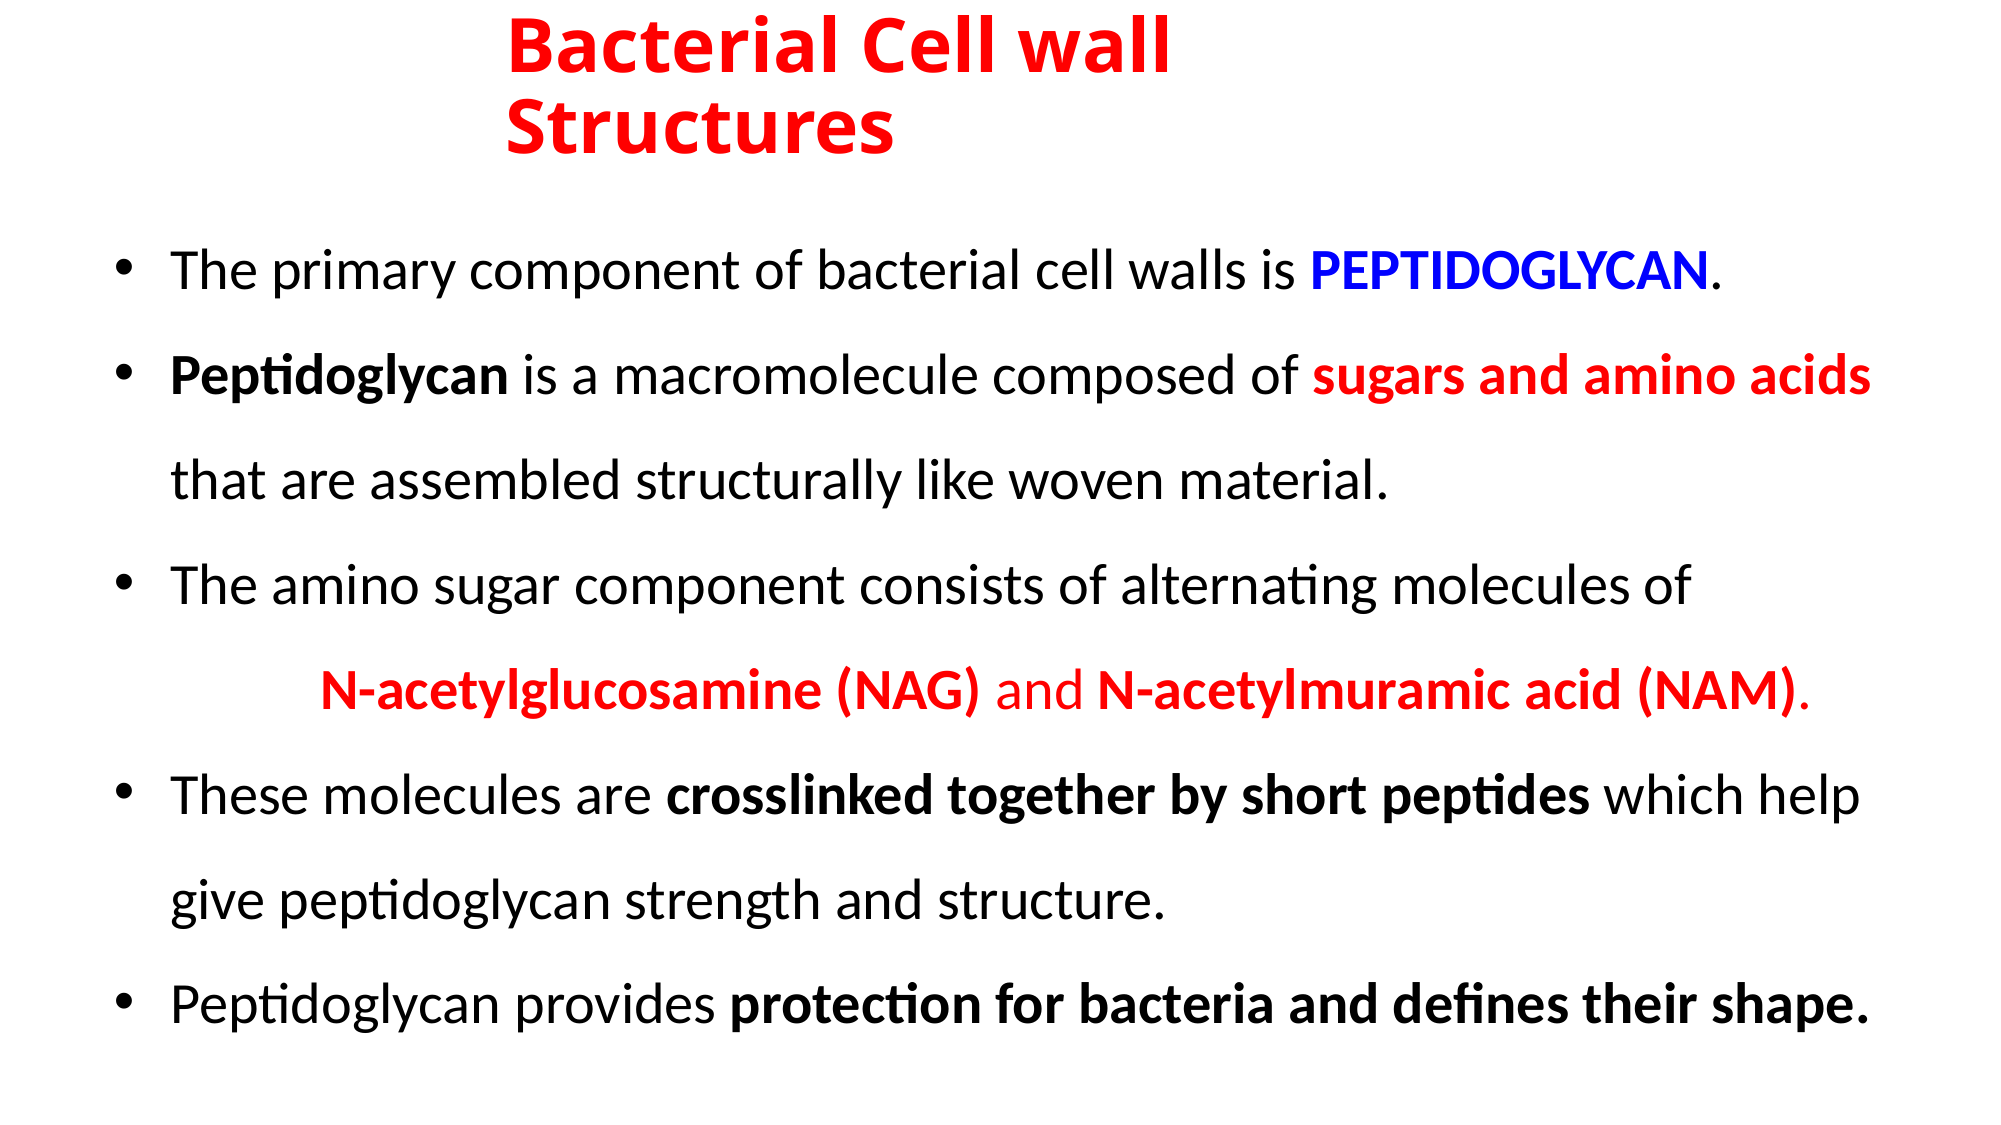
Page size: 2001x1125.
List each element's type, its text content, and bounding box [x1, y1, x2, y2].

text_box The primary component of bacterial cell walls is PEPTIDOGLYCAN. Peptidoglycan is a macromolecule composed of sugars and amino acids that are assembled structurally like woven material. The amino sugar component consists of alternating molecules of N-acetylglucosamine (NAG) and N-acetylmuramic acid (NAM). These molecules are crosslinked together by short peptides which help give peptidoglycan strength and structure. Peptidoglycan provides protection for bacteria and defines their shape. [99, 188, 1950, 1043]
text_box Bacterial Cell wall Structures [490, 0, 1394, 132]
